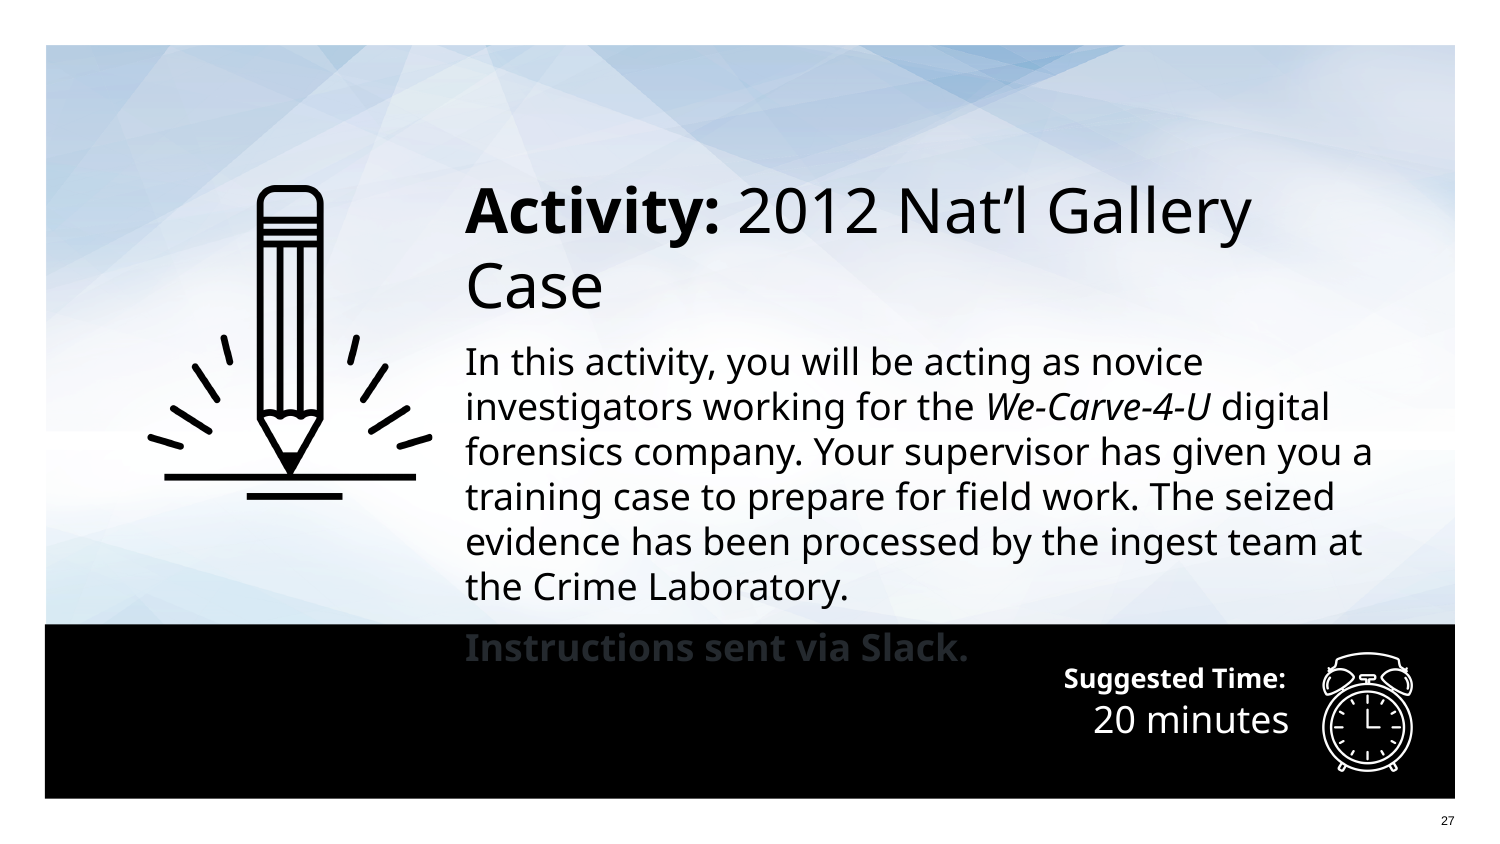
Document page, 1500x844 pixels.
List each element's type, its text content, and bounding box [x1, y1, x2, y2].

picture [45, 46, 1455, 171]
title 20 minutes [0, 694, 1455, 799]
slide_number 27 [1412, 813, 1455, 831]
picture [1322, 652, 1413, 694]
title Activity: 2012 Nat’l Gallery Case In this activity, you will be acting as novice investigators working for the We-Carve-4-U digital forensics company. Your supervisor has given you a training case to prepare for field work. The seized evidence has been processed by the ingest team at the Crime Laboratory. Instructions sent via Slack. [44, 171, 1455, 625]
